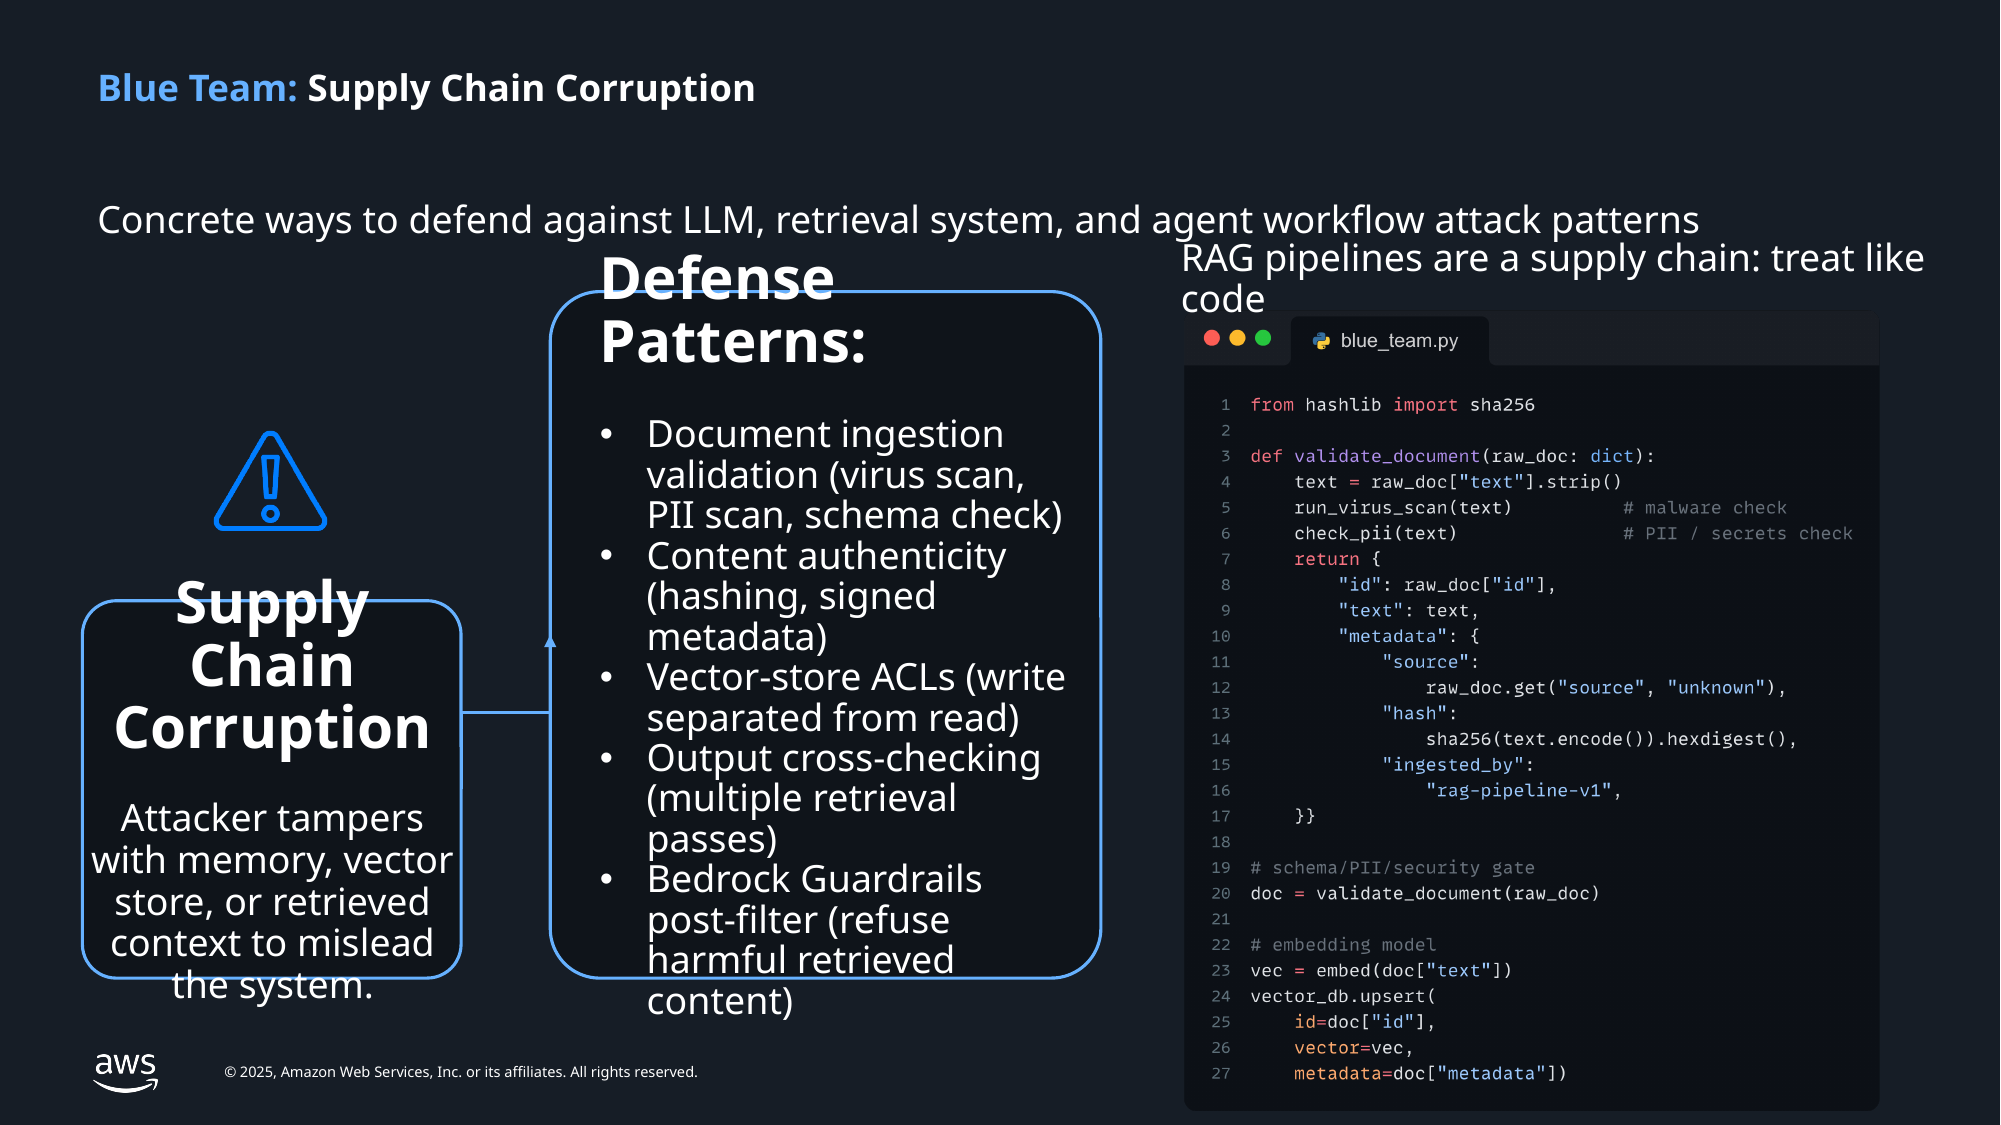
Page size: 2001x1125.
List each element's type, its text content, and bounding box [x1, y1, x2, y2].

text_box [1180, 248, 2000, 1114]
text_box Concrete ways to defend against LLM, retrieval system, and agent workflow attack patterns [82, 188, 1811, 249]
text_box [81, 416, 460, 979]
picture [93, 1054, 158, 1093]
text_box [460, 291, 1102, 979]
title Blue Team: Supply Chain Corruption [82, 62, 1811, 161]
